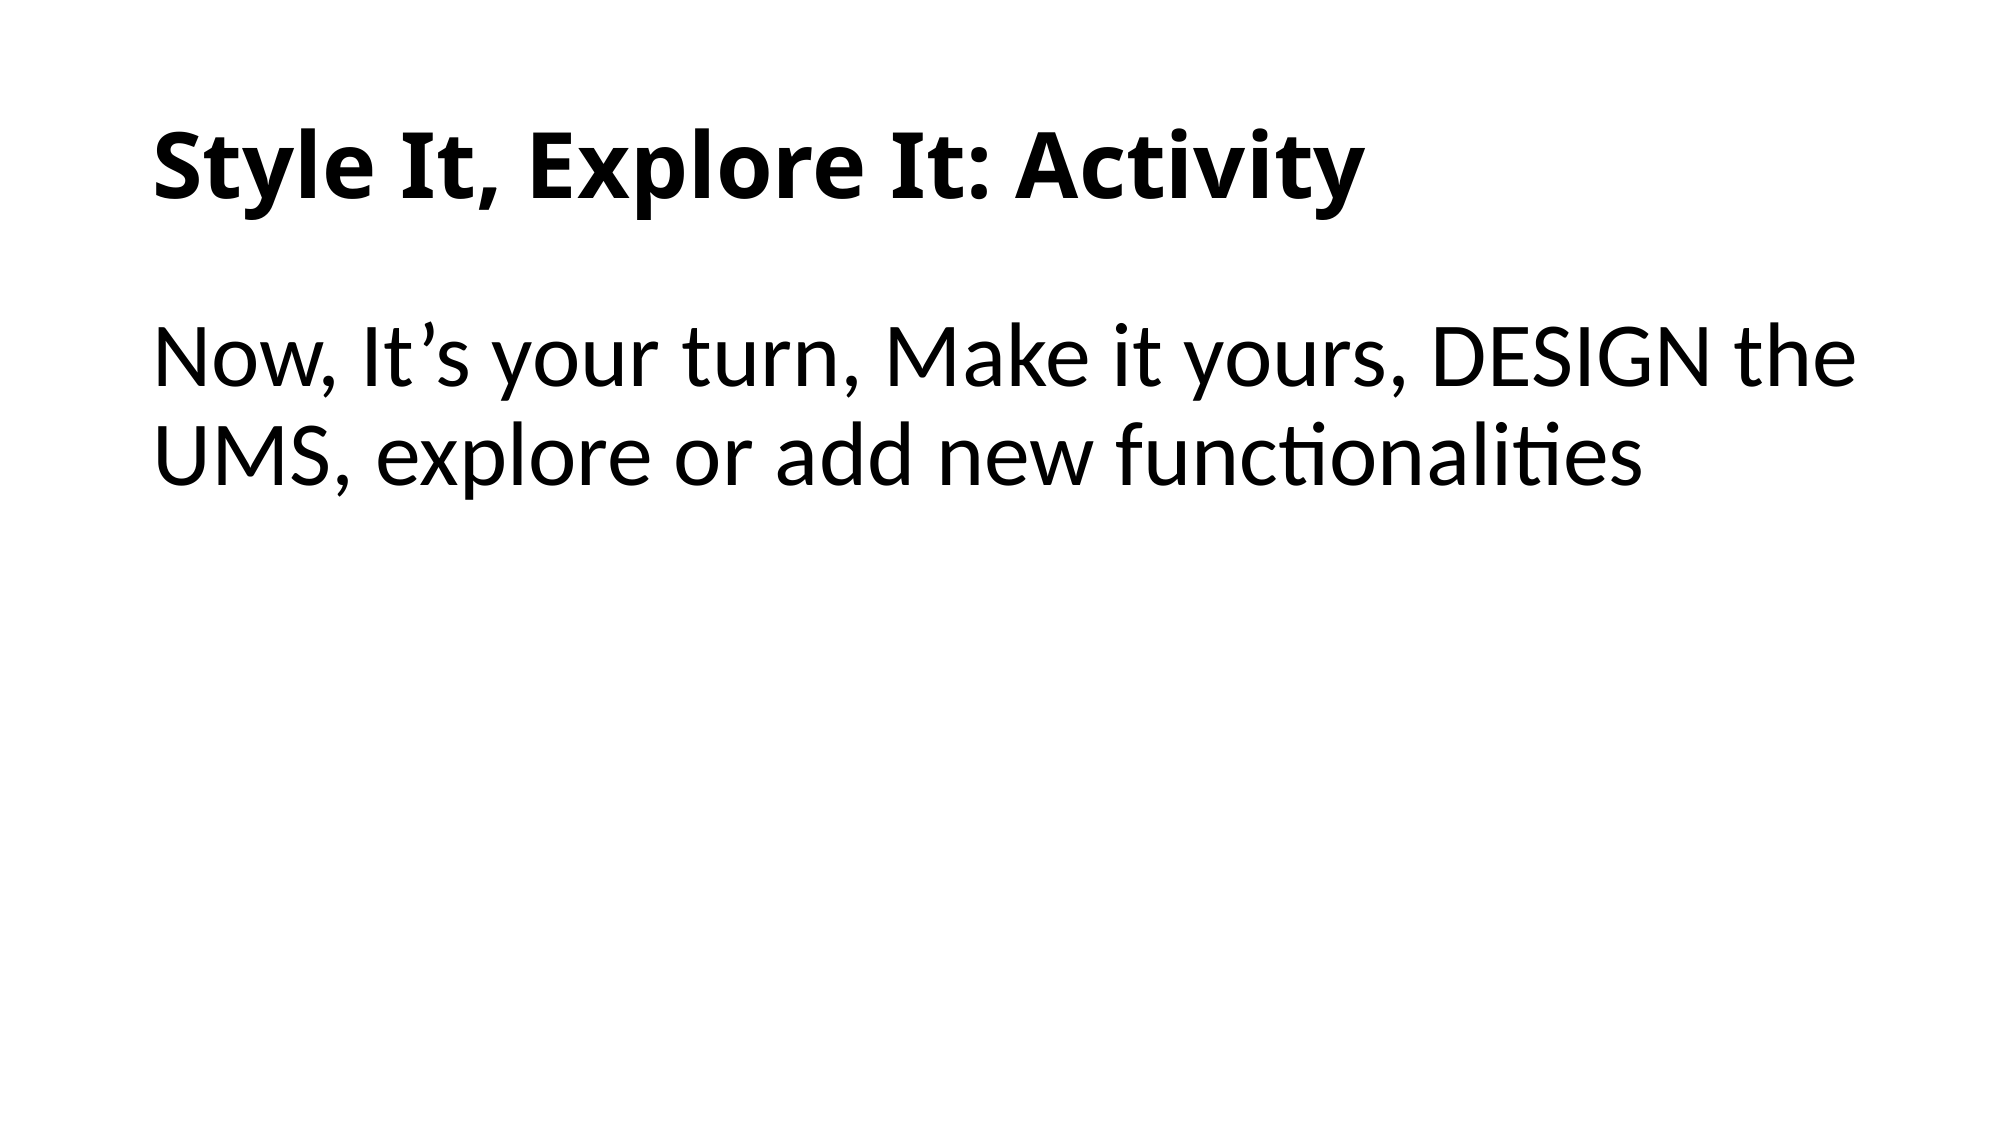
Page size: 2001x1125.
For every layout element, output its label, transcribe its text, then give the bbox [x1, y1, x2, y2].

list Now, It’s your turn, Make it yours, DESIGN the UMS, explore or add new functionalities [137, 299, 1942, 1014]
title Style It, Explore It: Activity [137, 59, 1550, 278]
